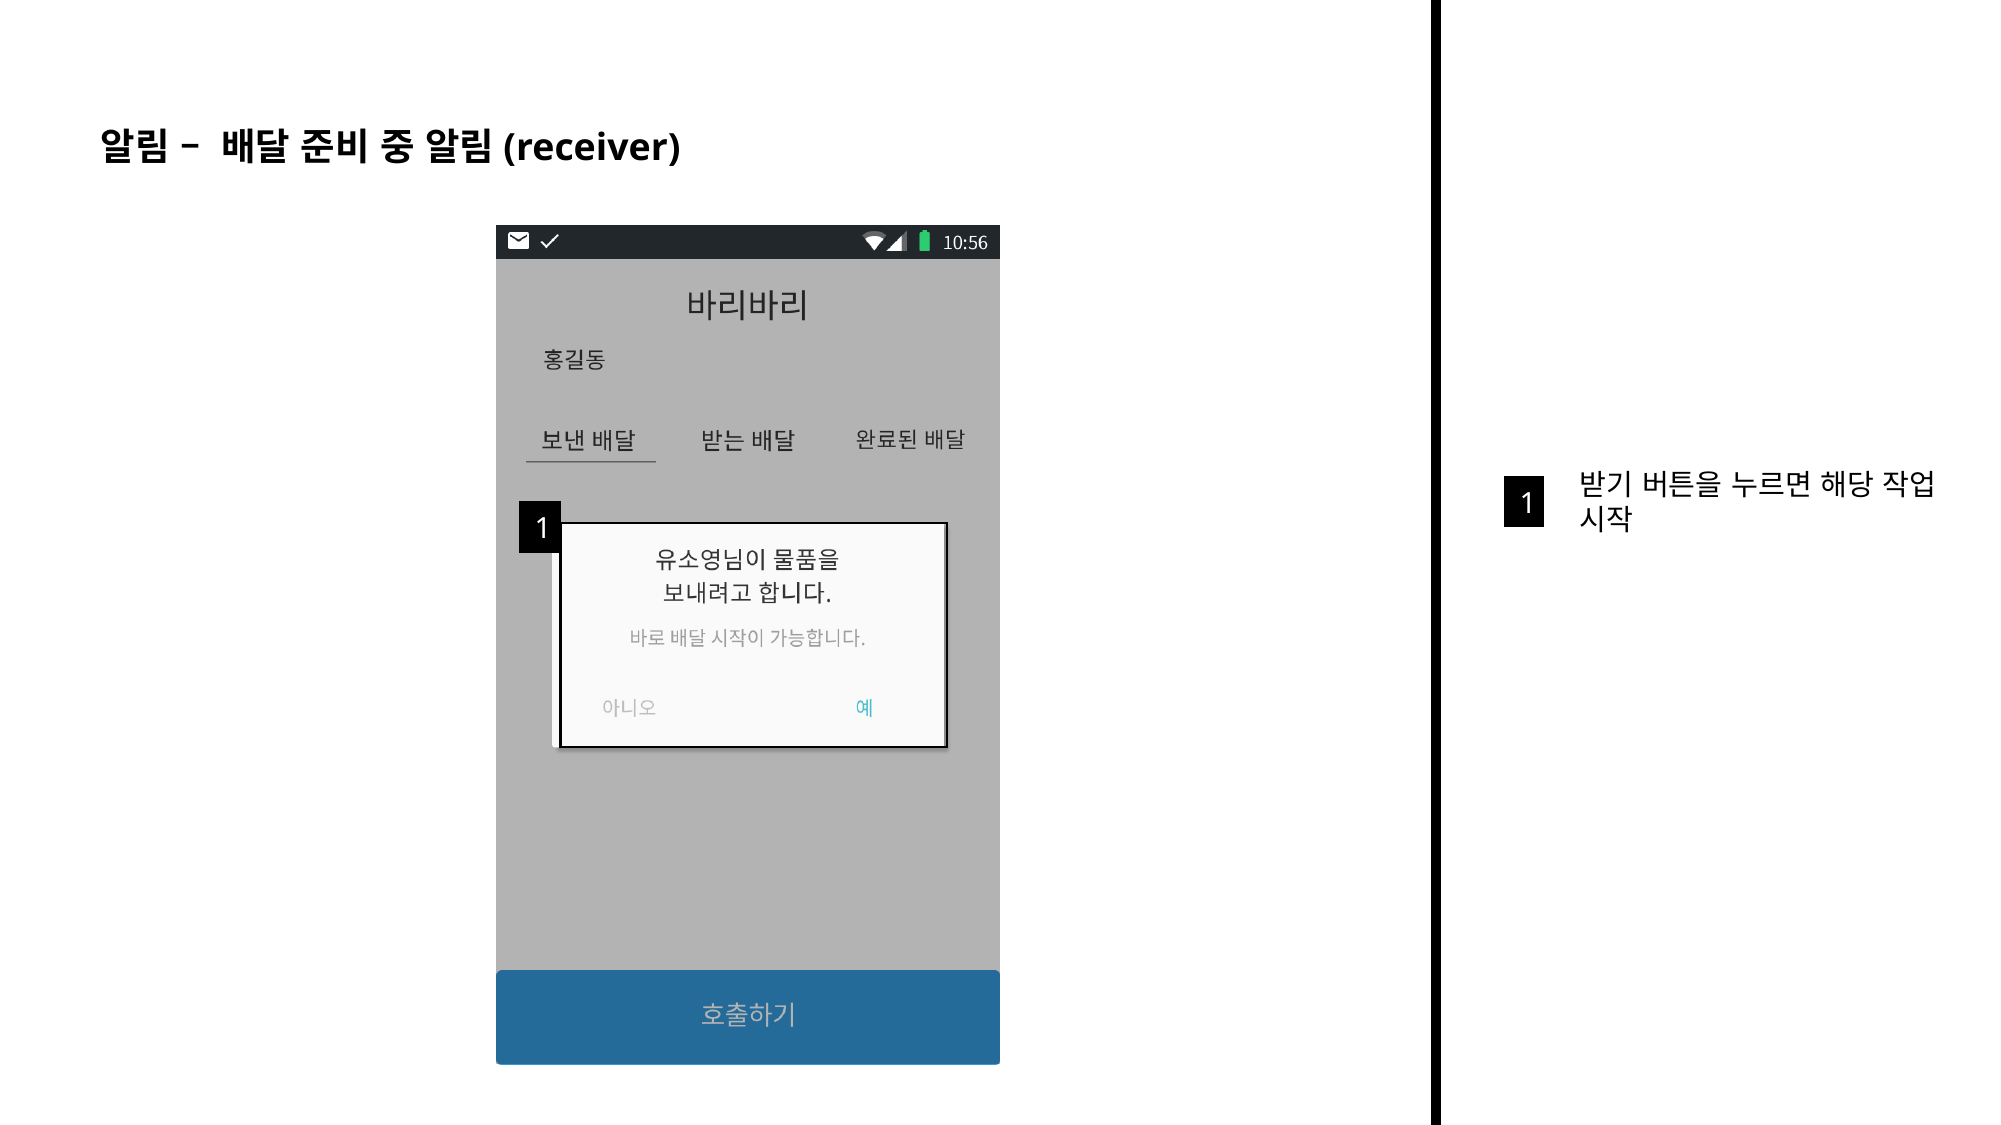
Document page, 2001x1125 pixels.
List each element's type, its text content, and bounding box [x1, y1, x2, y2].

text_box 알림 – 배달 준비 중 알림(receiver) [85, 115, 1061, 176]
text_box 1 [1504, 476, 1544, 527]
picture [496, 225, 1000, 1065]
text_box 받기 버튼을 누르면 해당 작업 시작 [1565, 458, 2000, 544]
